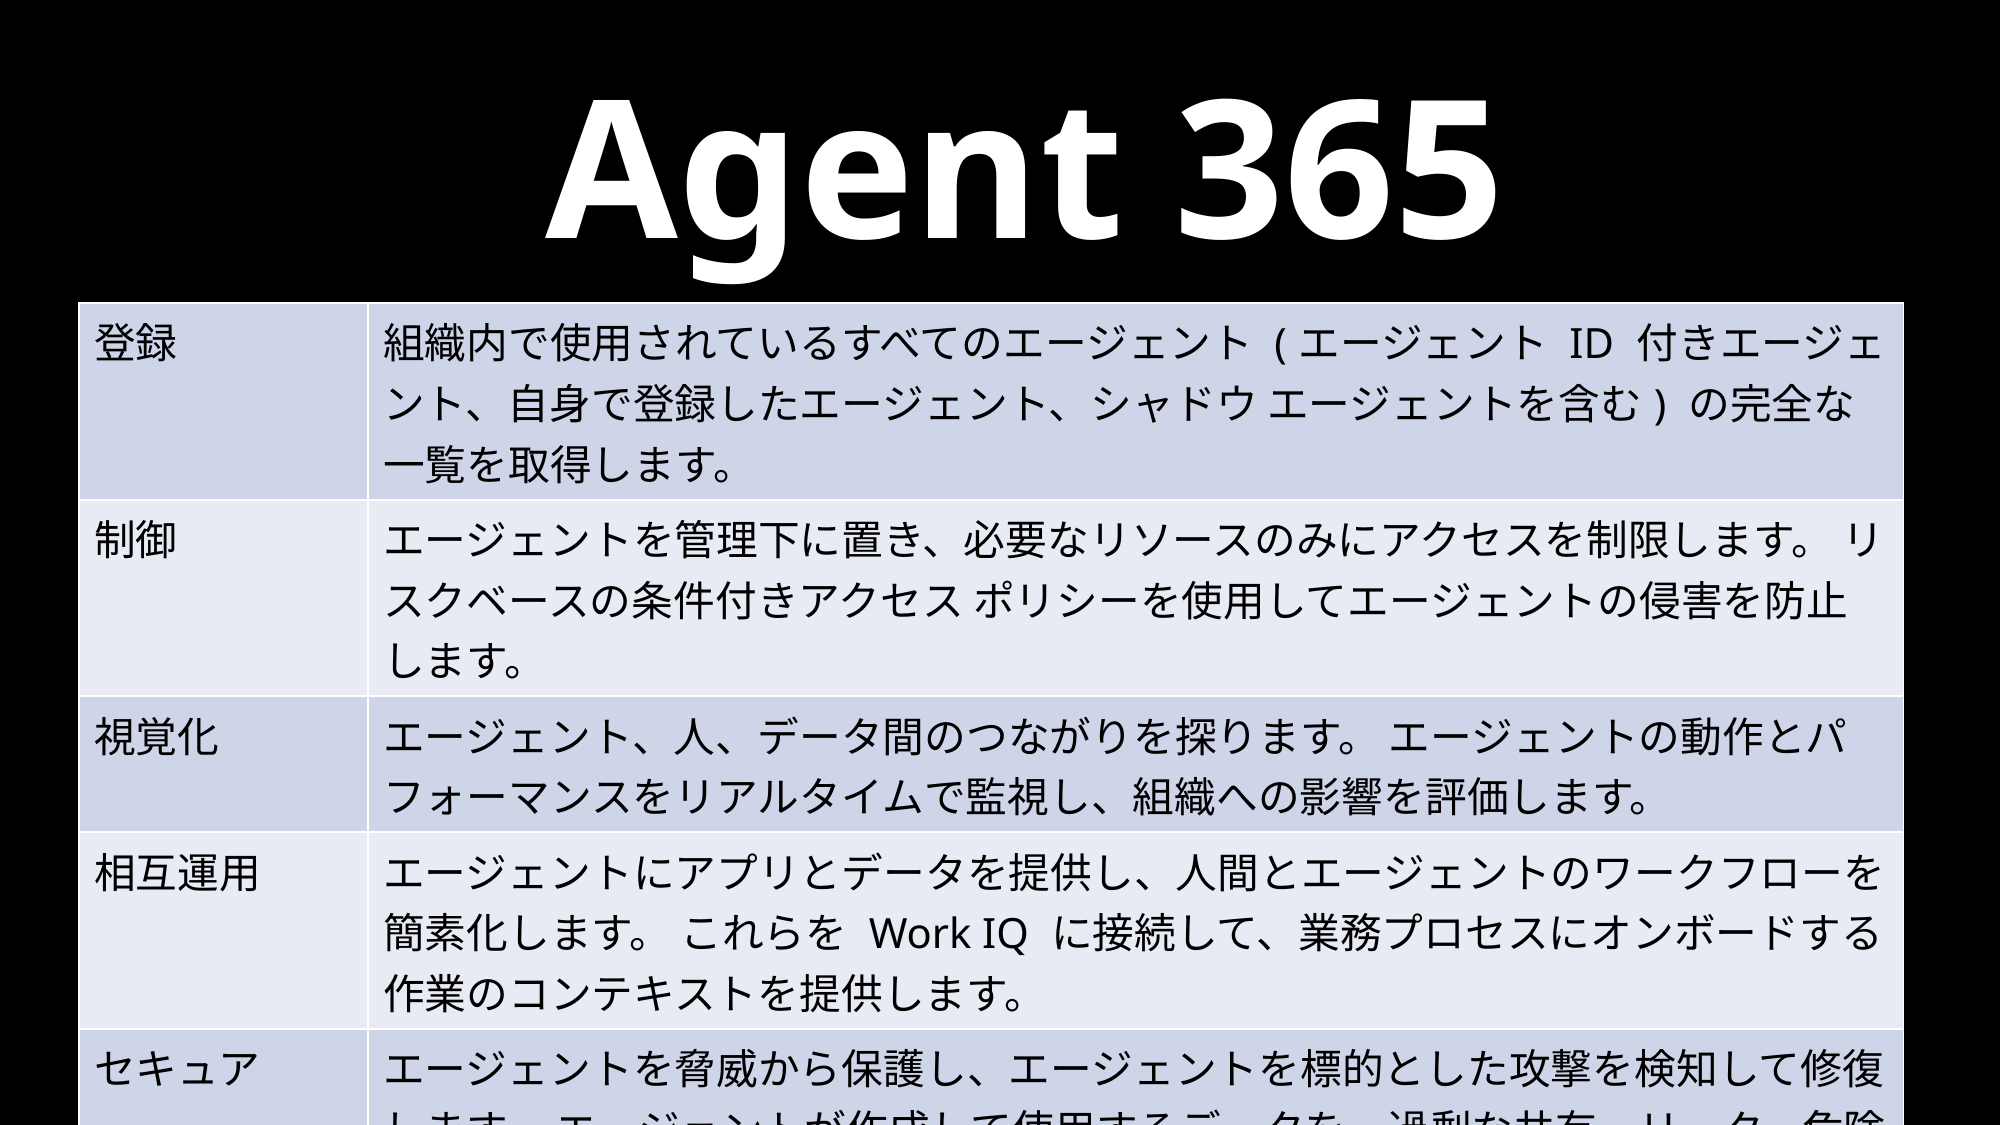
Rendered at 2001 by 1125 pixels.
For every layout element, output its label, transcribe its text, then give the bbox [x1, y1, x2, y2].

table_cell 相互運用 [80, 833, 367, 1028]
table_cell セキュア [80, 1030, 367, 1125]
table_cell エージェントを管理下に置き、必要なリソースのみにアクセスを制限します。 リスクベースの条件付きアクセス ポリシーを使用してエージェントの侵害を防止します。 [369, 501, 1903, 695]
table_cell 視覚化 [80, 697, 367, 831]
table_cell エージェントを脅威から保護し、エージェントを標的とした攻撃を検知して修復します。 エージェントが作成して使用するデータを、過剰な共有、リーク、危険なエージェントの動作から保護します。 [369, 1030, 1903, 1125]
table_cell エージェントにアプリとデータを提供し、人間とエージェントのワークフローを簡素化します。 これらを Work IQ に接続して、業務プロセスにオンボードする作業のコンテキストを提供します。 [369, 833, 1903, 1028]
text_box Agent 365 [24, 24, 2000, 303]
table_header 組織内で使用されているすべてのエージェント (エージェント ID 付きエージェント、自身で登録したエージェント、シャドウ エージェントを含む) の完全な一覧を取得します。 [369, 304, 1903, 499]
table_header 登録 [80, 304, 367, 499]
text_box [0, 0, 2000, 1125]
table_cell エージェント、人、データ間のつながりを探ります。 エージェントの動作とパフォーマンスをリアルタイムで監視し、組織への影響を評価します。 [369, 697, 1903, 831]
table_cell 制御 [80, 501, 367, 695]
